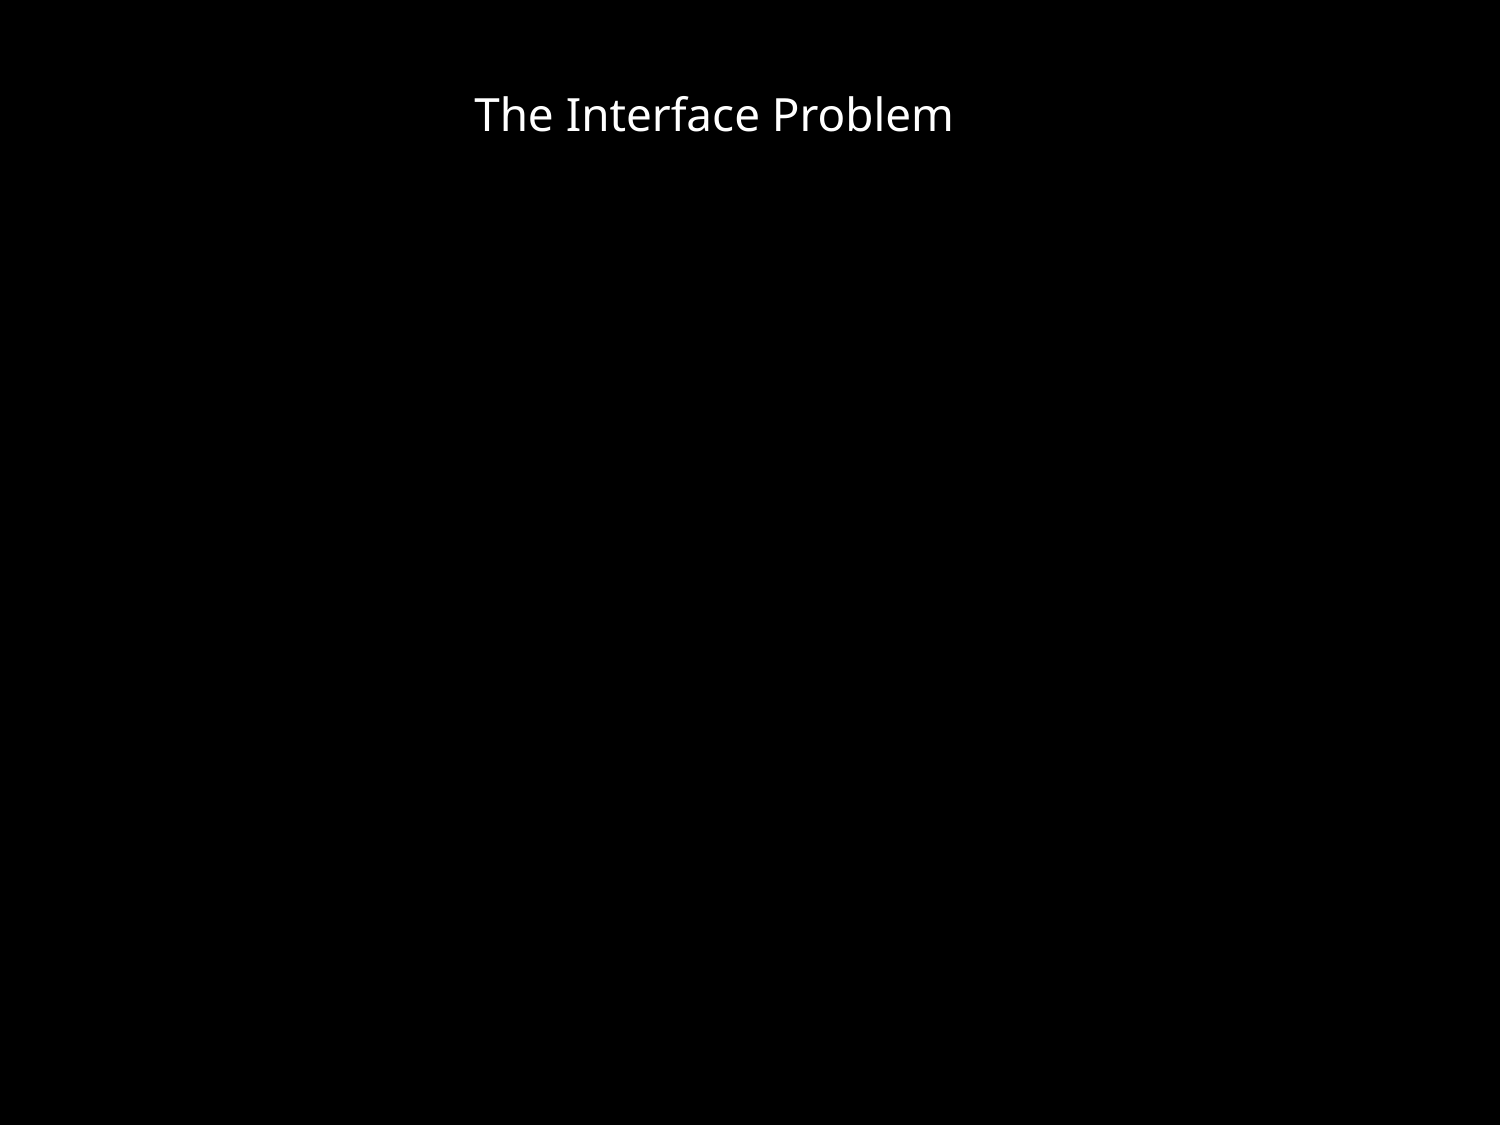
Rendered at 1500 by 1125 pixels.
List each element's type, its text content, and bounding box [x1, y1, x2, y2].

text_box The Interface Problem: [135, 78, 1317, 203]
